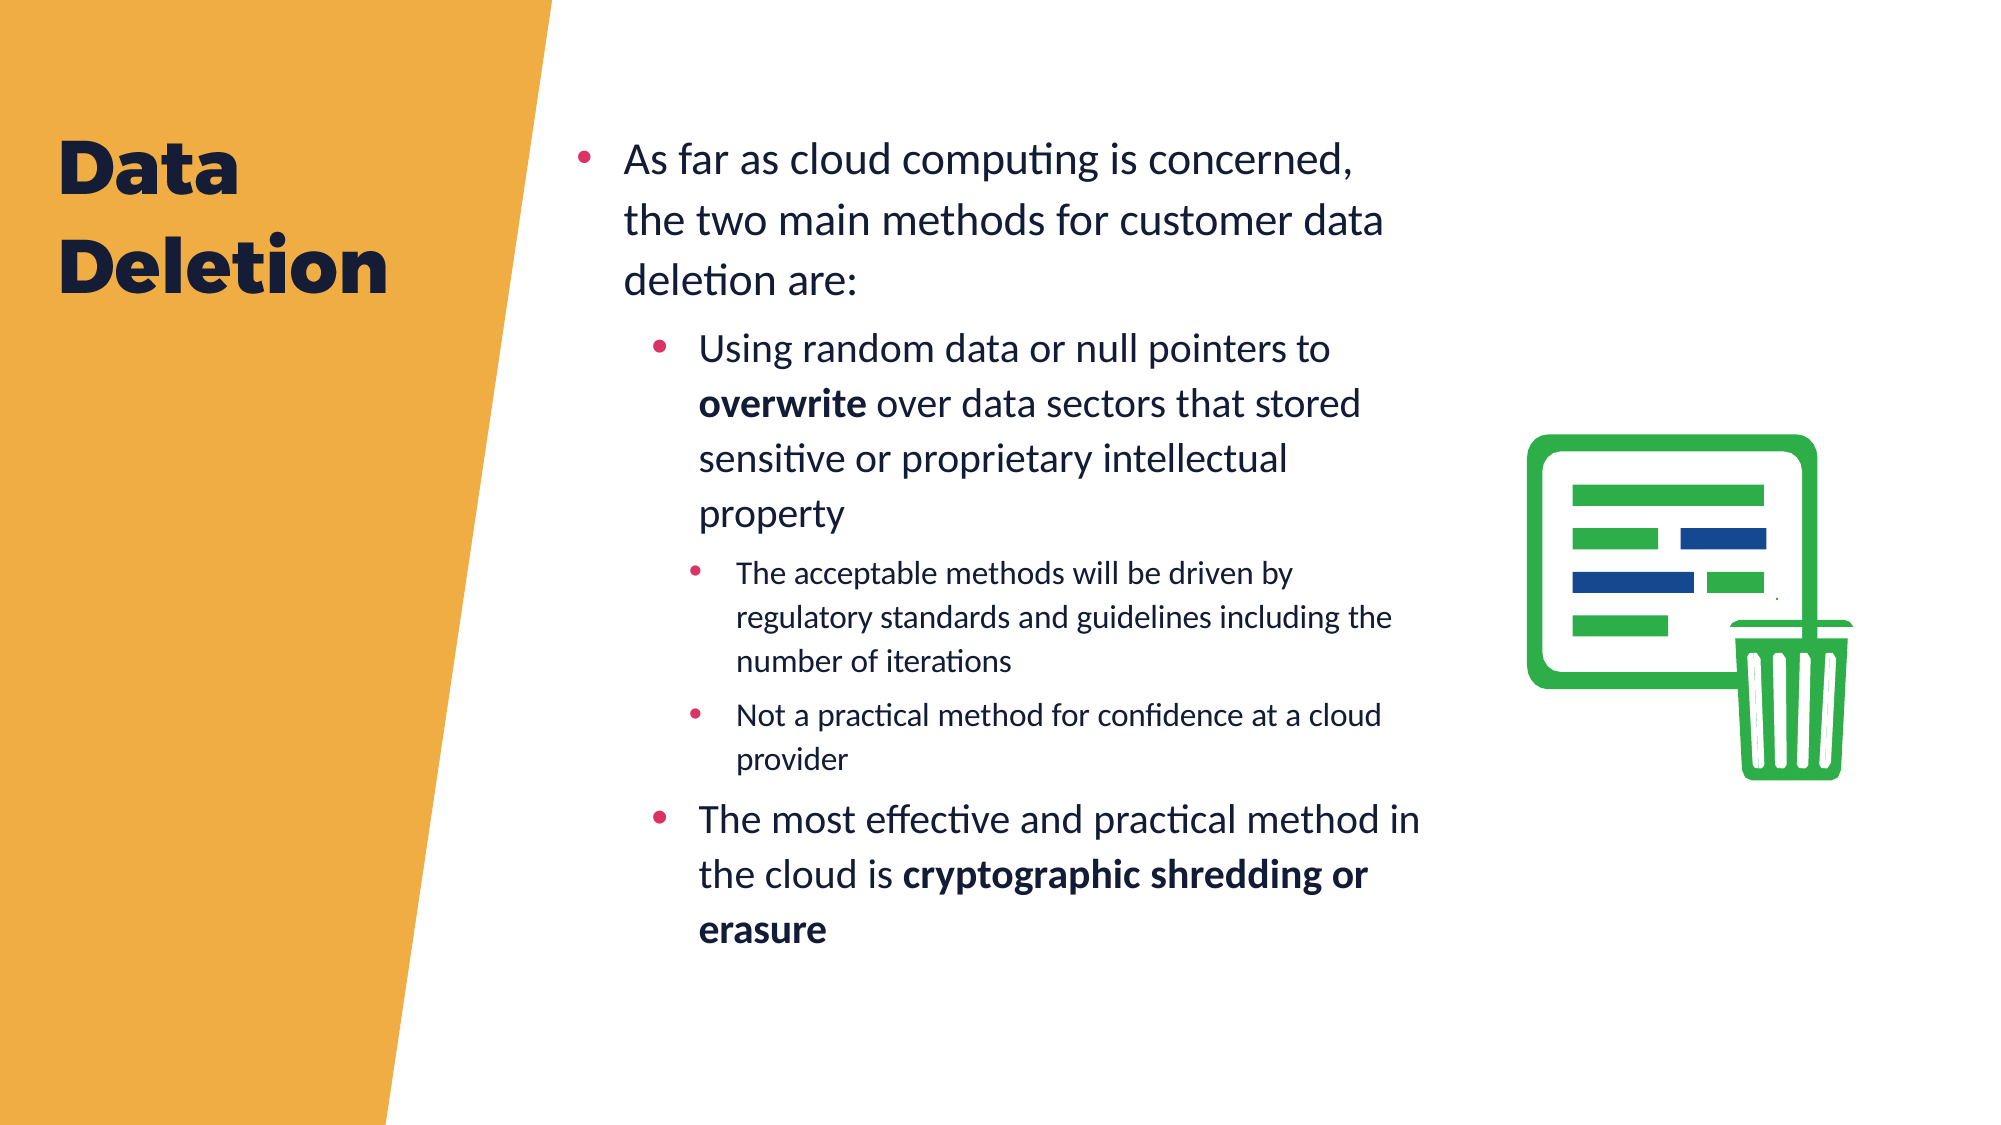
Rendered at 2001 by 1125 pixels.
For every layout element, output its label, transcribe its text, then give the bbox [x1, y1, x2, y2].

text_box As far as cloud computing is concerned, the two main methods for customer data deletion are: Using random data or null pointers to overwrite over data sectors that stored sensitive or proprietary intellectual property The acceptable methods will be driven by regulatory standards and guidelines including the number of iterations Not a practical method for confidence at a cloud provider The most effective and practical method in the cloud is cryptographic shredding or erasure [574, 121, 1425, 952]
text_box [0, 0, 553, 1125]
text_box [1526, 434, 1854, 781]
